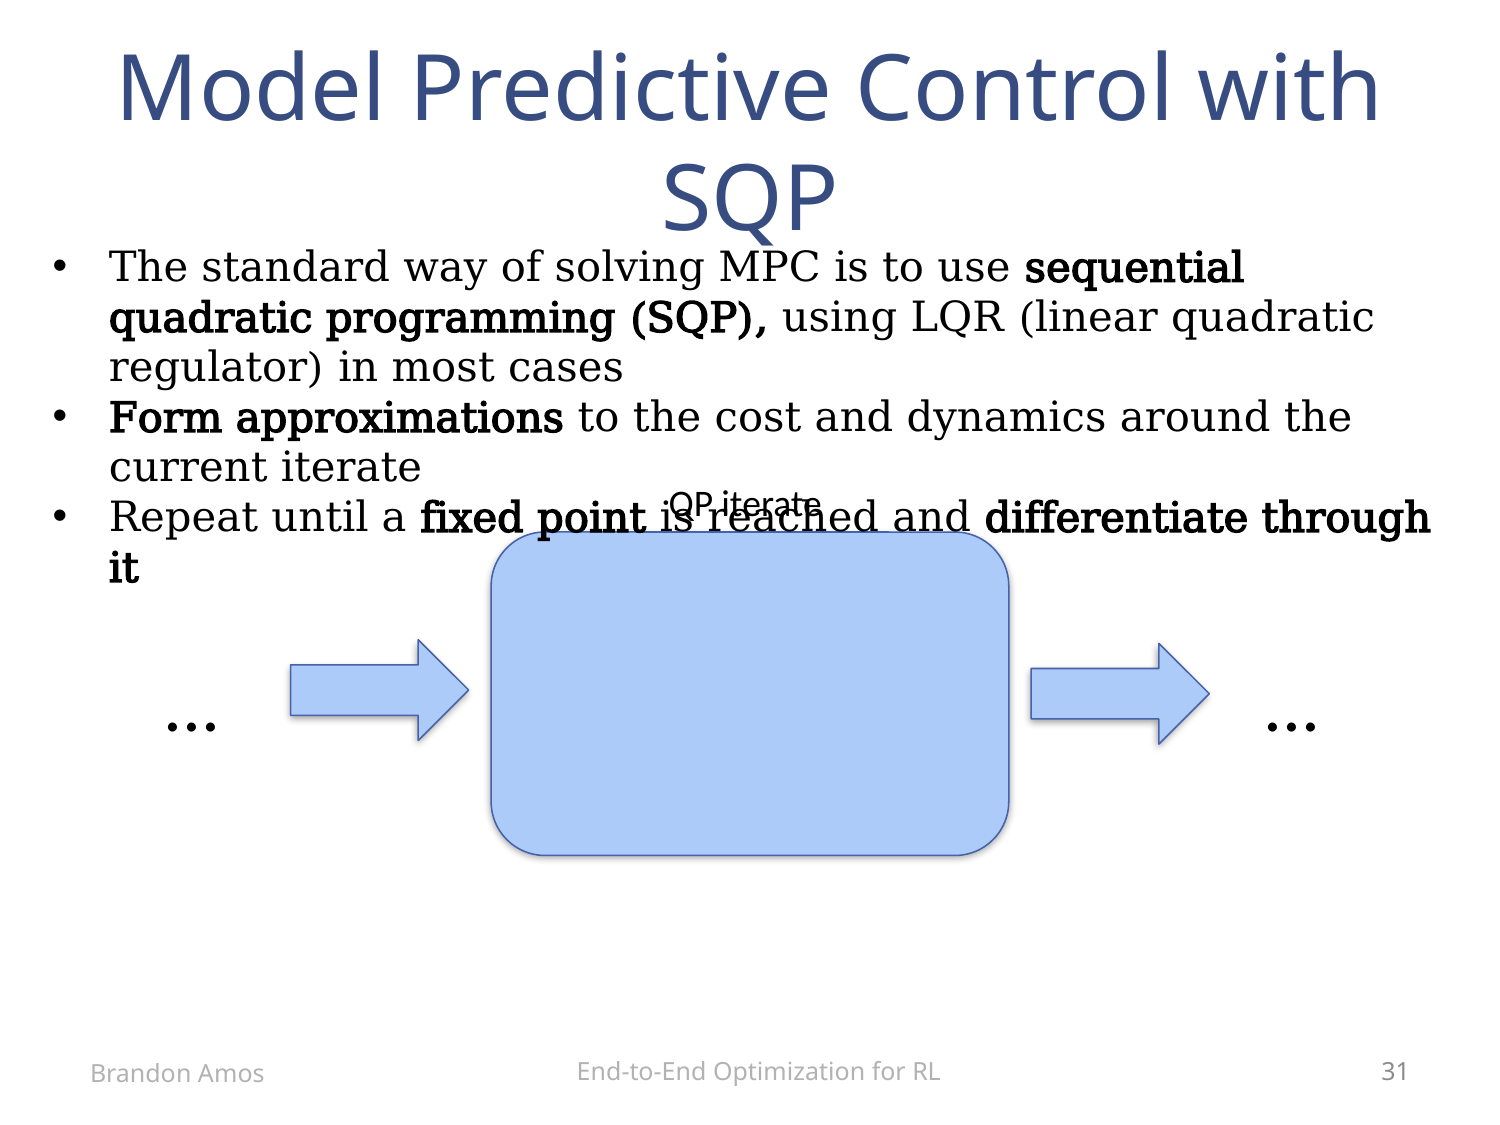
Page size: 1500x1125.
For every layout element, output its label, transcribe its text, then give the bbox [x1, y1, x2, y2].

title Model Predictive Control with SQP [75, 45, 1425, 233]
text_box [490, 531, 1010, 857]
slide_number 31 [1074, 1042, 1425, 1103]
text_box ... [1248, 649, 1336, 754]
text_box [1030, 642, 1210, 745]
text_box [289, 638, 470, 742]
slide_number Brandon Amos [75, 1042, 425, 1103]
text_box ... [148, 649, 236, 754]
footer End-to-End Optimization for RL [443, 1042, 1074, 1103]
